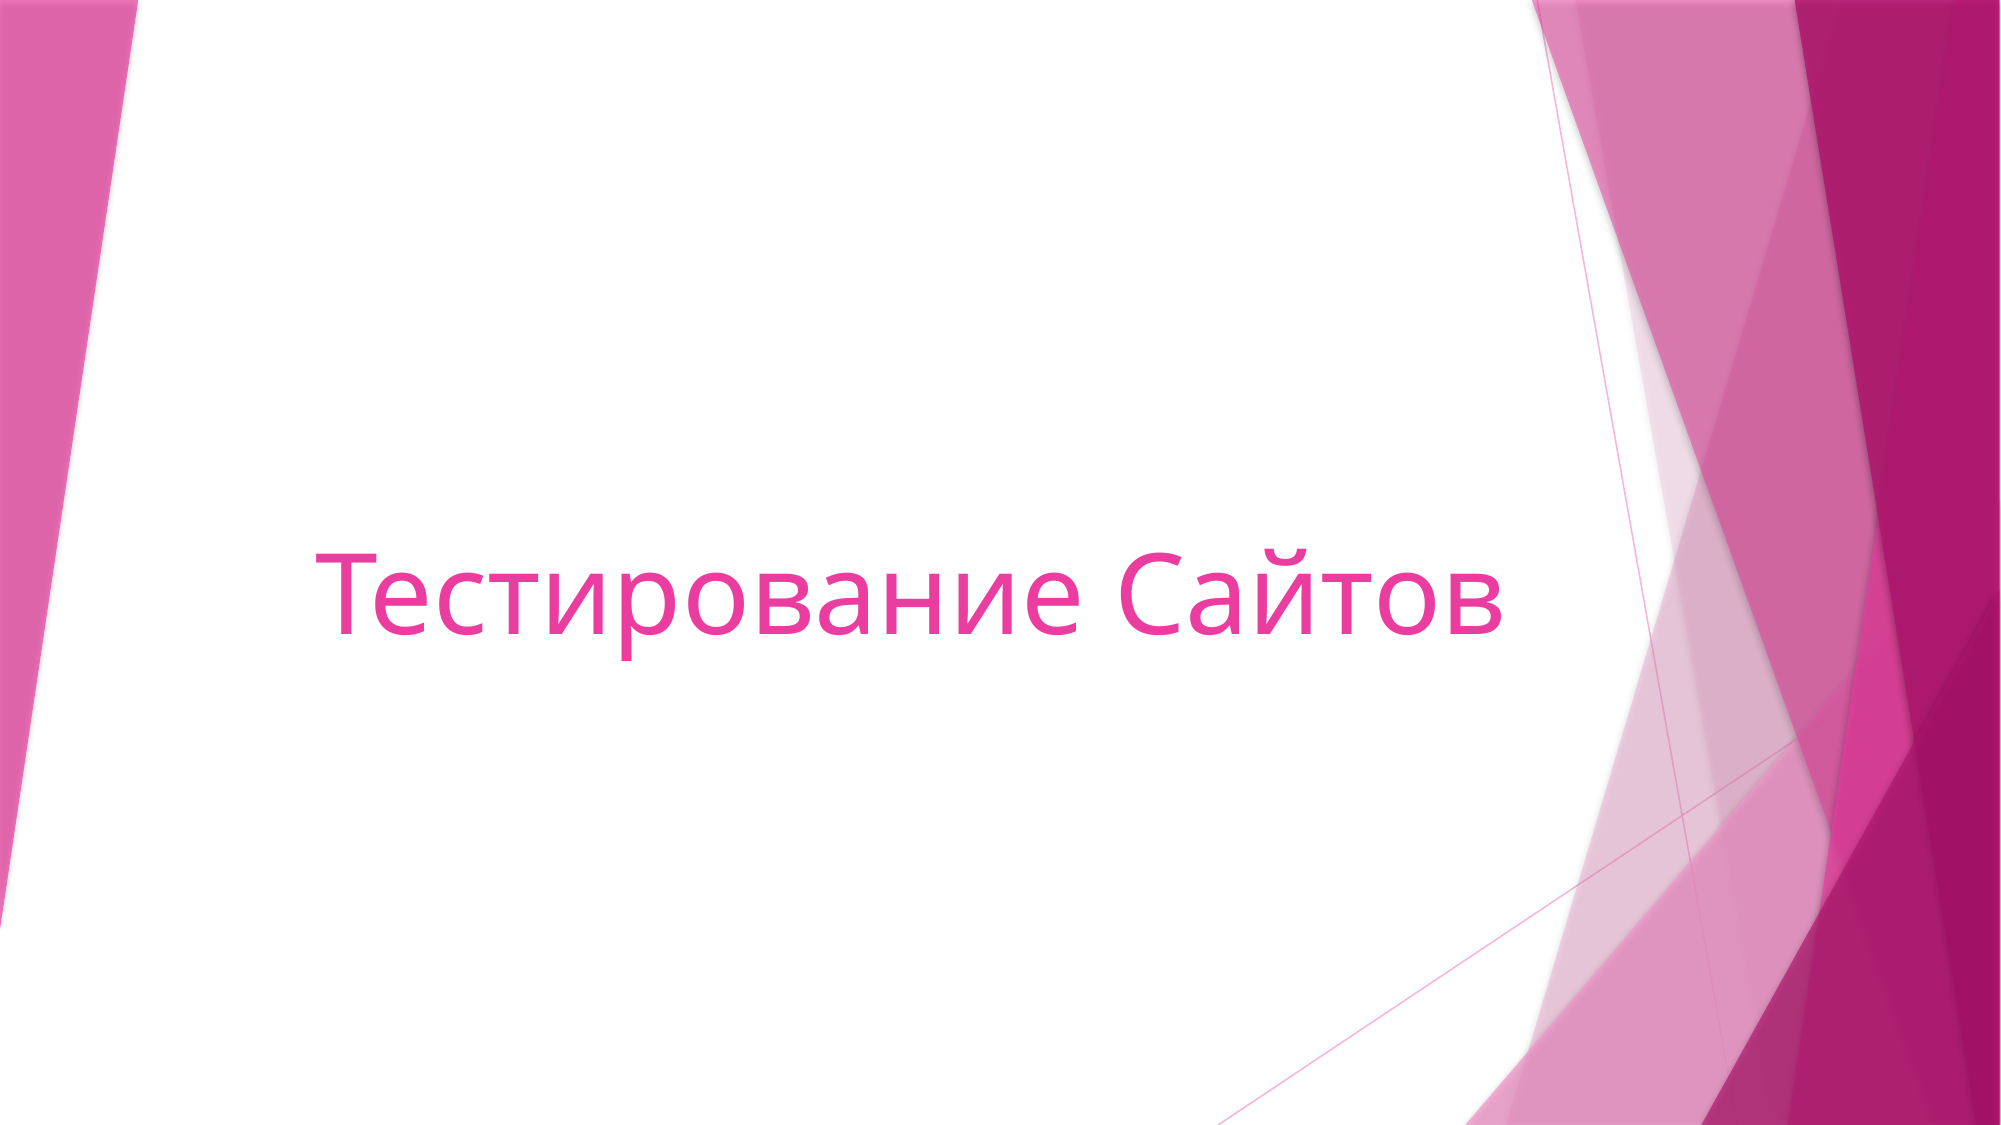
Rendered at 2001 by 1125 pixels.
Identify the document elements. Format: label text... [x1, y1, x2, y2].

title Тестирование Сайтов [247, 394, 1522, 665]
